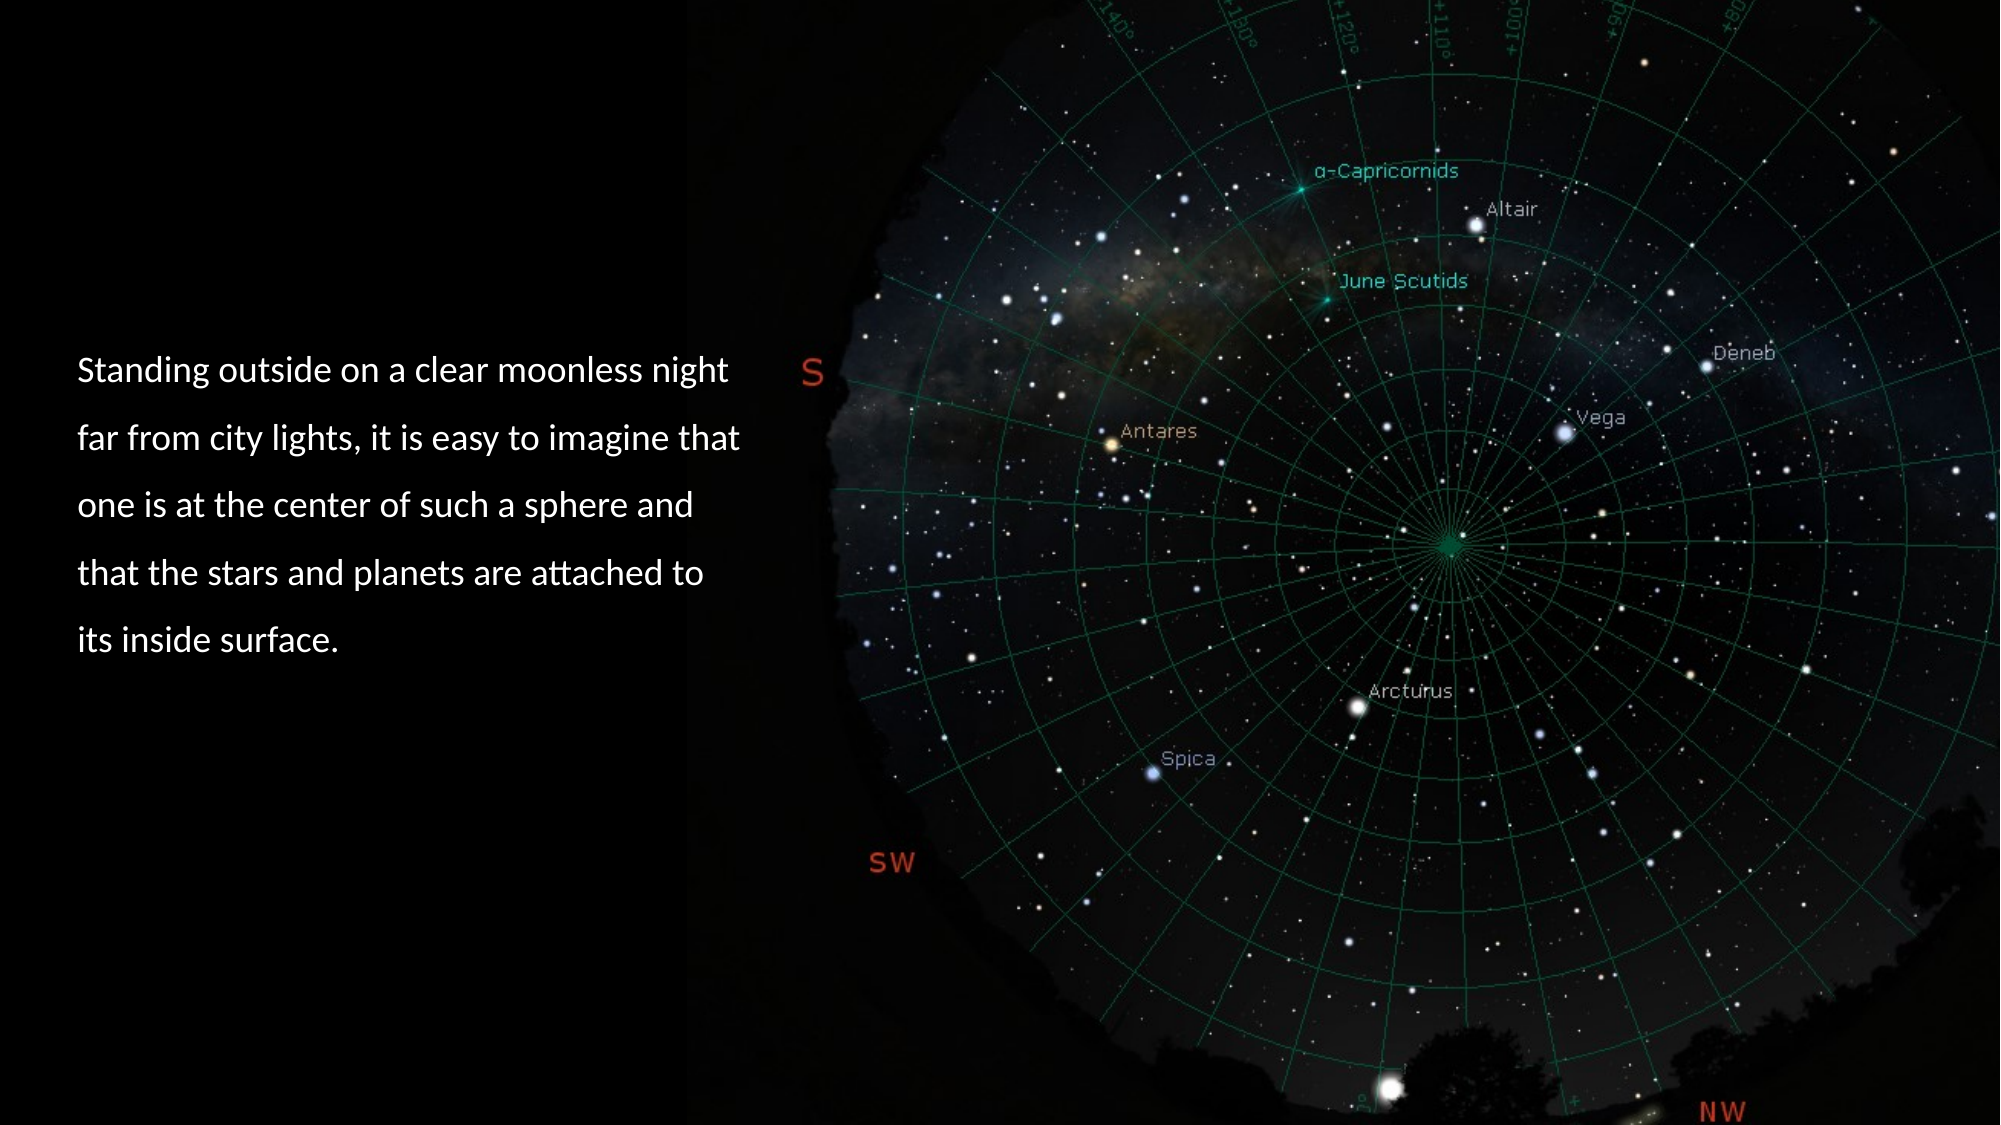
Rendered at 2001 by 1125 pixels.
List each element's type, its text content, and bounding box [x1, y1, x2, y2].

picture [687, 0, 2000, 1125]
text_box Standing outside on a clear moonless night far from city lights, it is easy to imagine that one is at the center of such a sphere and that the stars and planets are attached to its inside surface. [62, 315, 682, 668]
